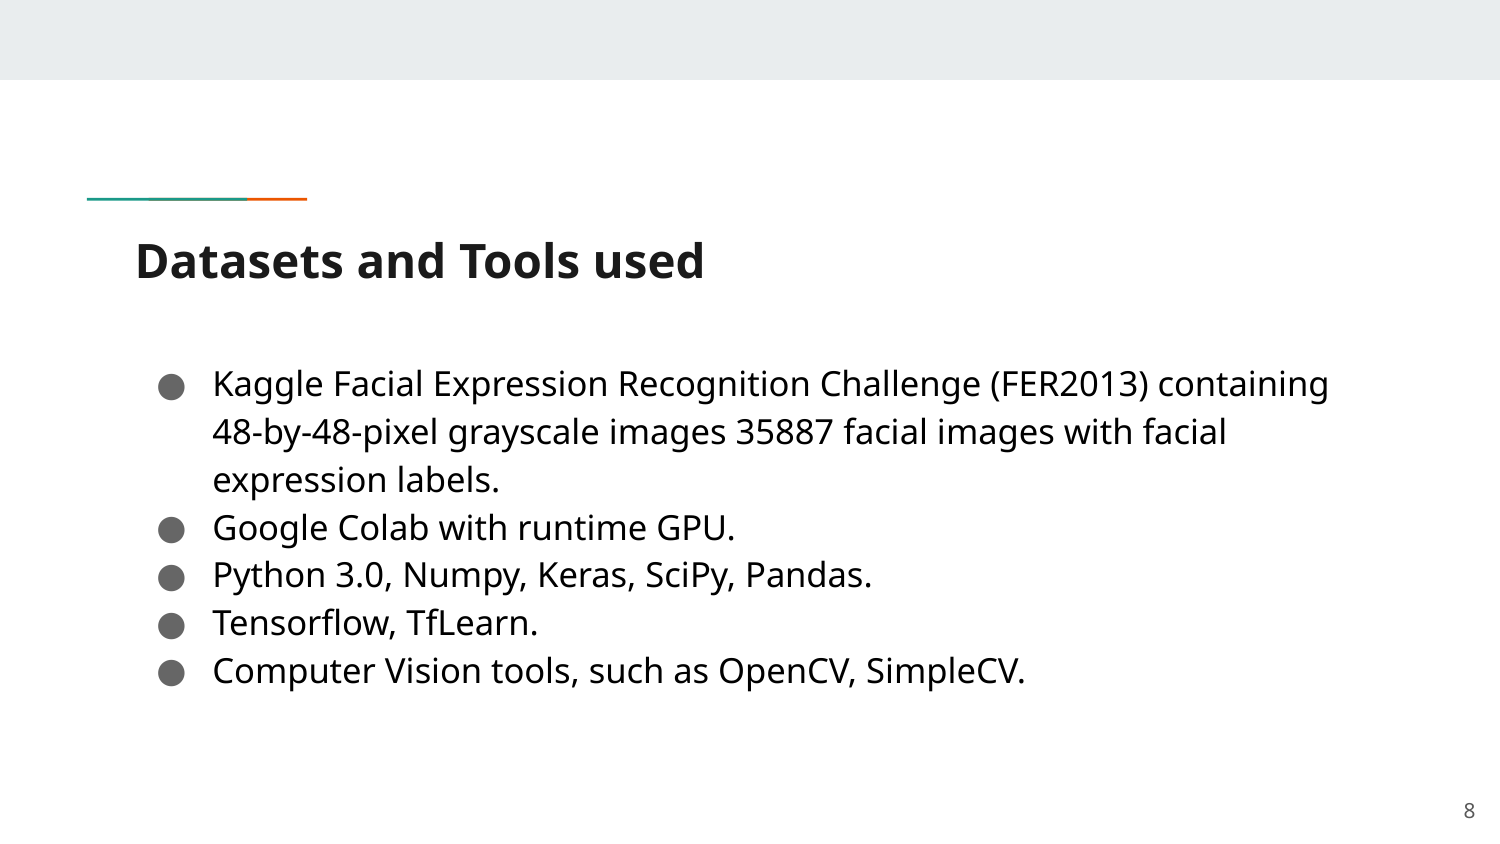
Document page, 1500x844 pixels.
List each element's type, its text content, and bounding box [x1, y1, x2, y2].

slide_number ‹#› [1400, 779, 1491, 844]
title Datasets and Tools used [119, 216, 1381, 305]
list Kaggle Facial Expression Recognition Challenge (FER2013) containing 48-by-48-pixel grayscale images 35887 facial images with facial expression labels. Google Colab with runtime GPU. Python 3.0, Numpy, Keras, SciPy, Pandas. Tensorflow, TfLearn. Computer Vision tools, such as OpenCV, SimpleCV. [119, 341, 1381, 712]
